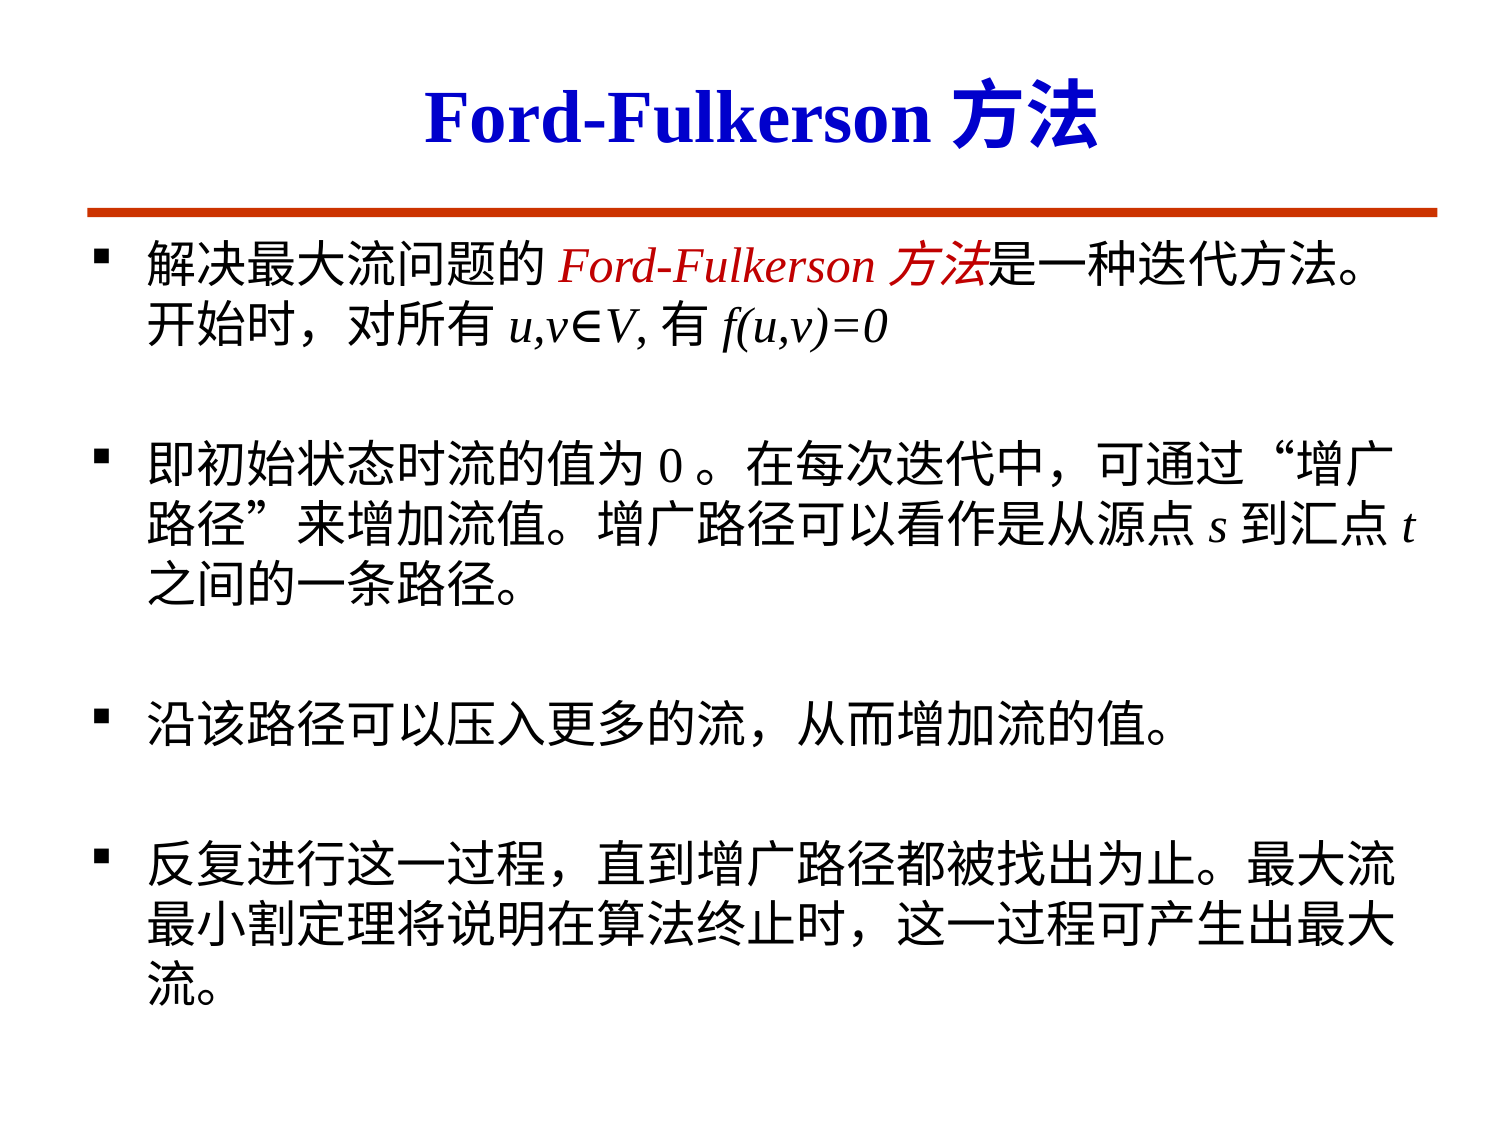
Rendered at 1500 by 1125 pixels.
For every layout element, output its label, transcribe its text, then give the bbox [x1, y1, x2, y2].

list 解决最大流问题的Ford-Fulkerson方法是一种迭代方法。开始时，对所有u,v∈V,有f(u,v)=0 即初始状态时流的值为0。在每次迭代中，可通过“增广路径”来增加流值。增广路径可以看作是从源点s到汇点t之间的一条路径。 沿该路径可以压入更多的流，从而增加流的值。 反复进行这一过程，直到增广路径都被找出为止。最大流最小割定理将说明在算法终止时，这一过程可产生出最大流。 [75, 224, 1438, 1088]
title Ford-Fulkerson方法 [125, 37, 1400, 188]
